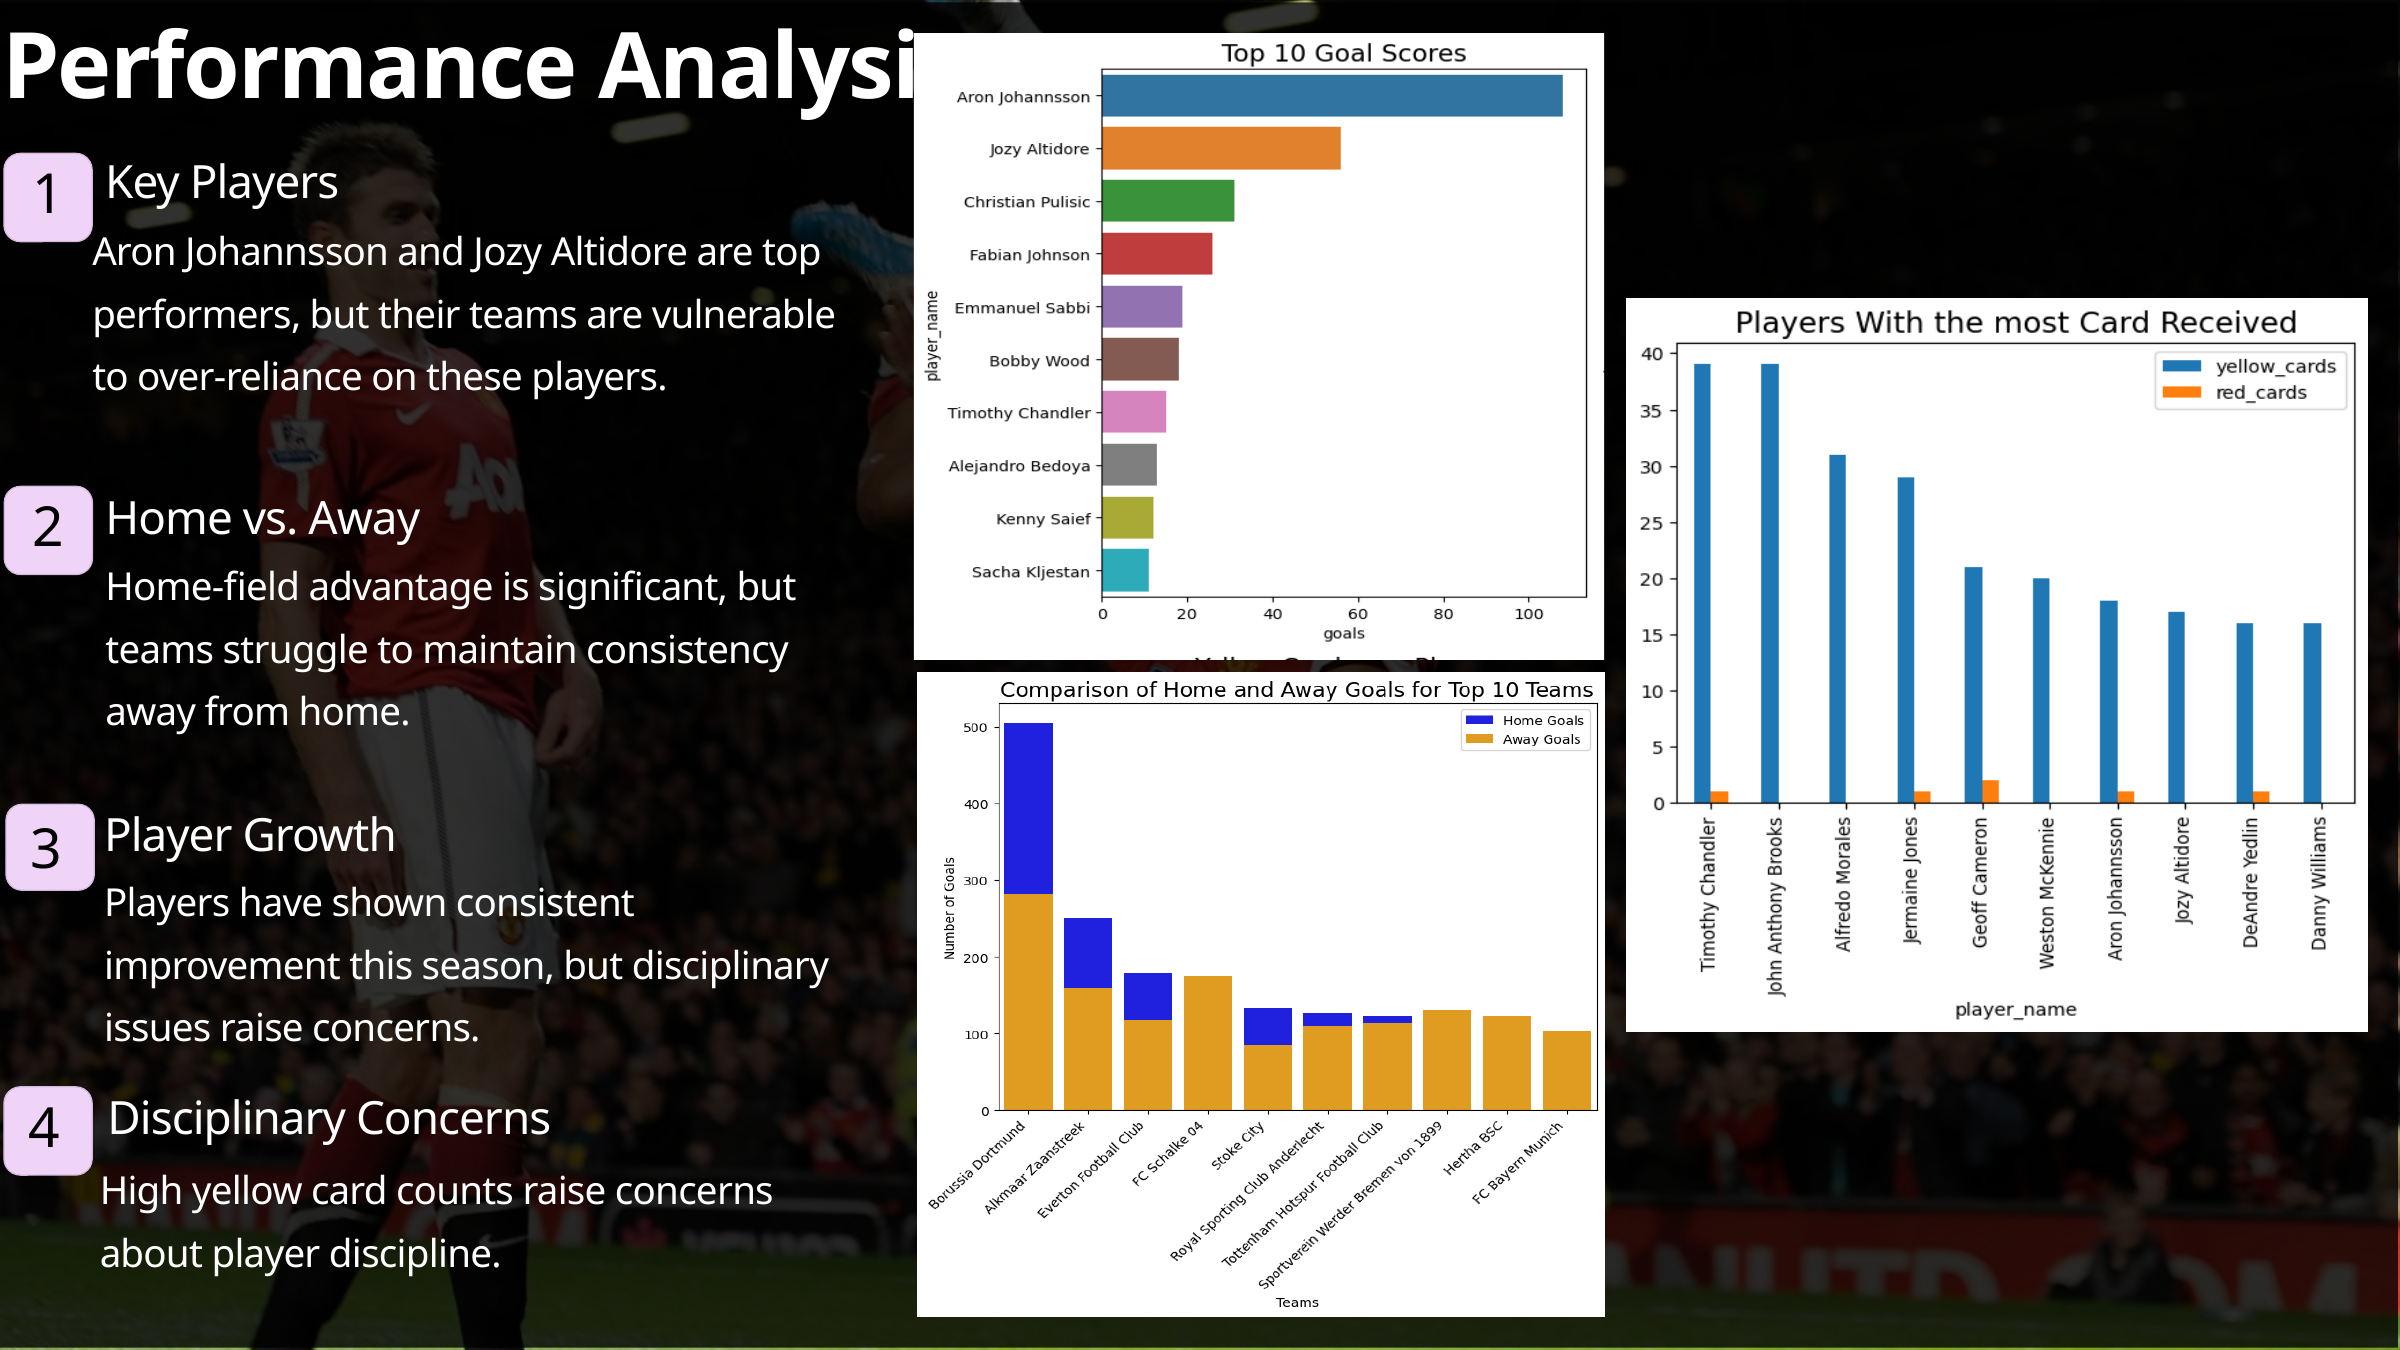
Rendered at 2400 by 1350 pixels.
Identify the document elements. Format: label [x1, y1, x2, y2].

text_box [5, 803, 862, 997]
text_box [3, 150, 867, 396]
picture [0, 0, 2400, 1350]
text_box [3, 1086, 875, 1285]
text_box [4, 486, 865, 732]
